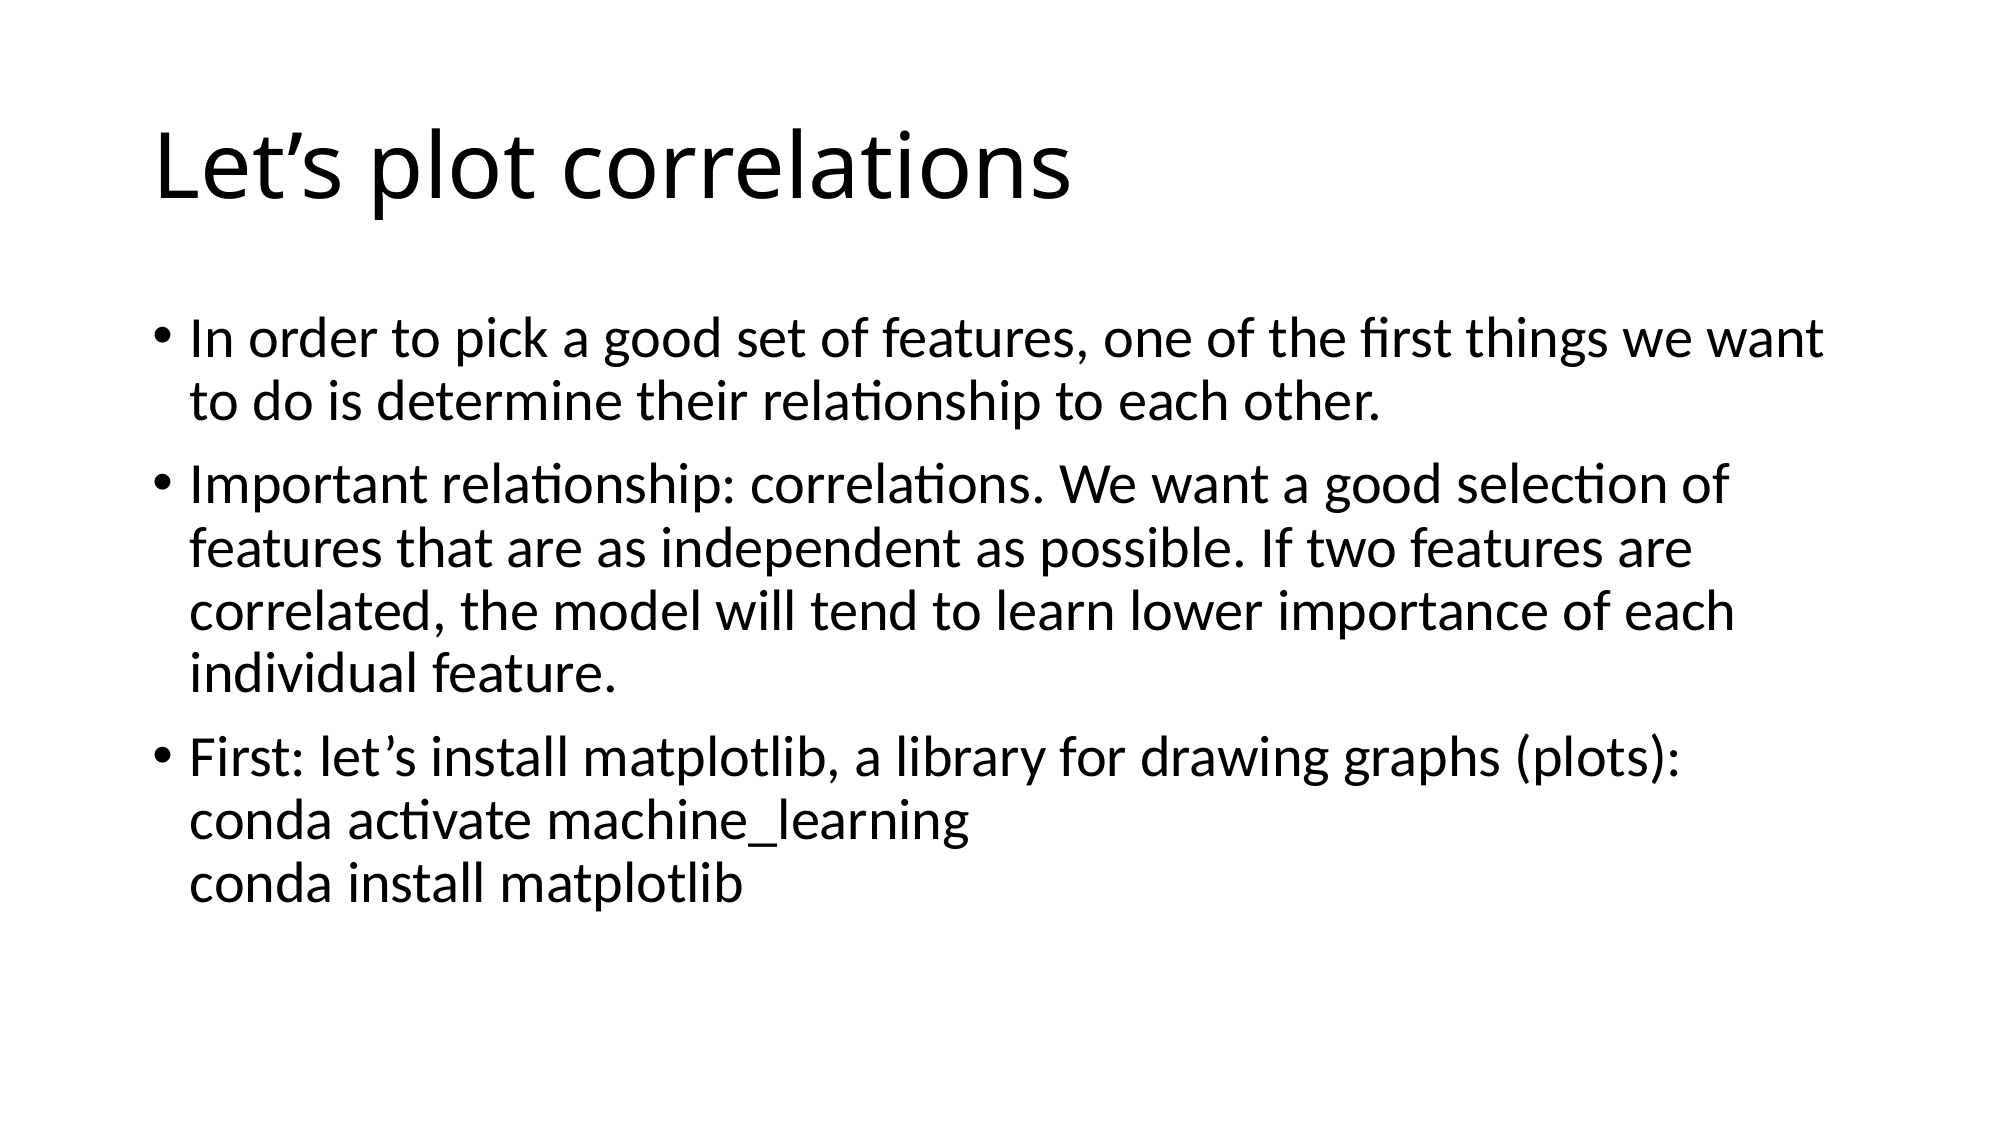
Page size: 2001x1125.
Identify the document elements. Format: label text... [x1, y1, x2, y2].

title Let’s plot correlations [137, 59, 1863, 278]
list In order to pick a good set of features, one of the first things we want to do is determine their relationship to each other. Important relationship: correlations. We want a good selection of features that are as independent as possible. If two features are correlated, the model will tend to learn lower importance of each individual feature. First: let’s install matplotlib, a library for drawing graphs (plots): conda activate machine_learning conda install matplotlib [137, 299, 1863, 1066]
